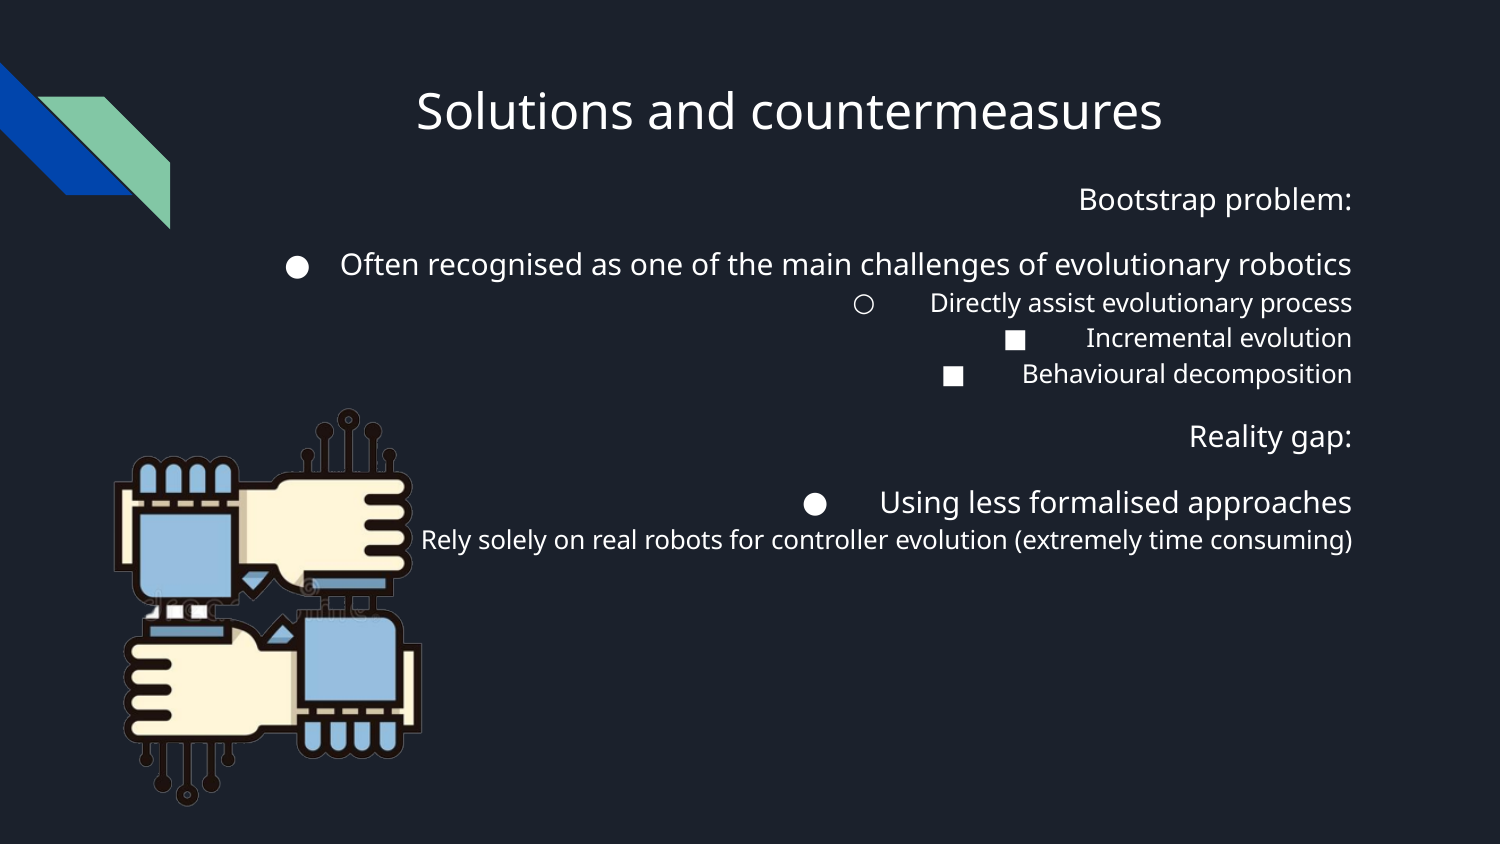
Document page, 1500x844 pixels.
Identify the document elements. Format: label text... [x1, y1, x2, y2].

list Bootstrap problem: Often recognised as one of the main challenges of evolutionary robotics Directly assist evolutionary process Incremental evolution Behavioural decomposition Reality gap: Using less formalised approaches Rely solely on real robots for controller evolution (extremely time consuming) [212, 160, 1368, 638]
picture [0, 348, 578, 844]
title Solutions and countermeasures [212, 64, 1368, 160]
